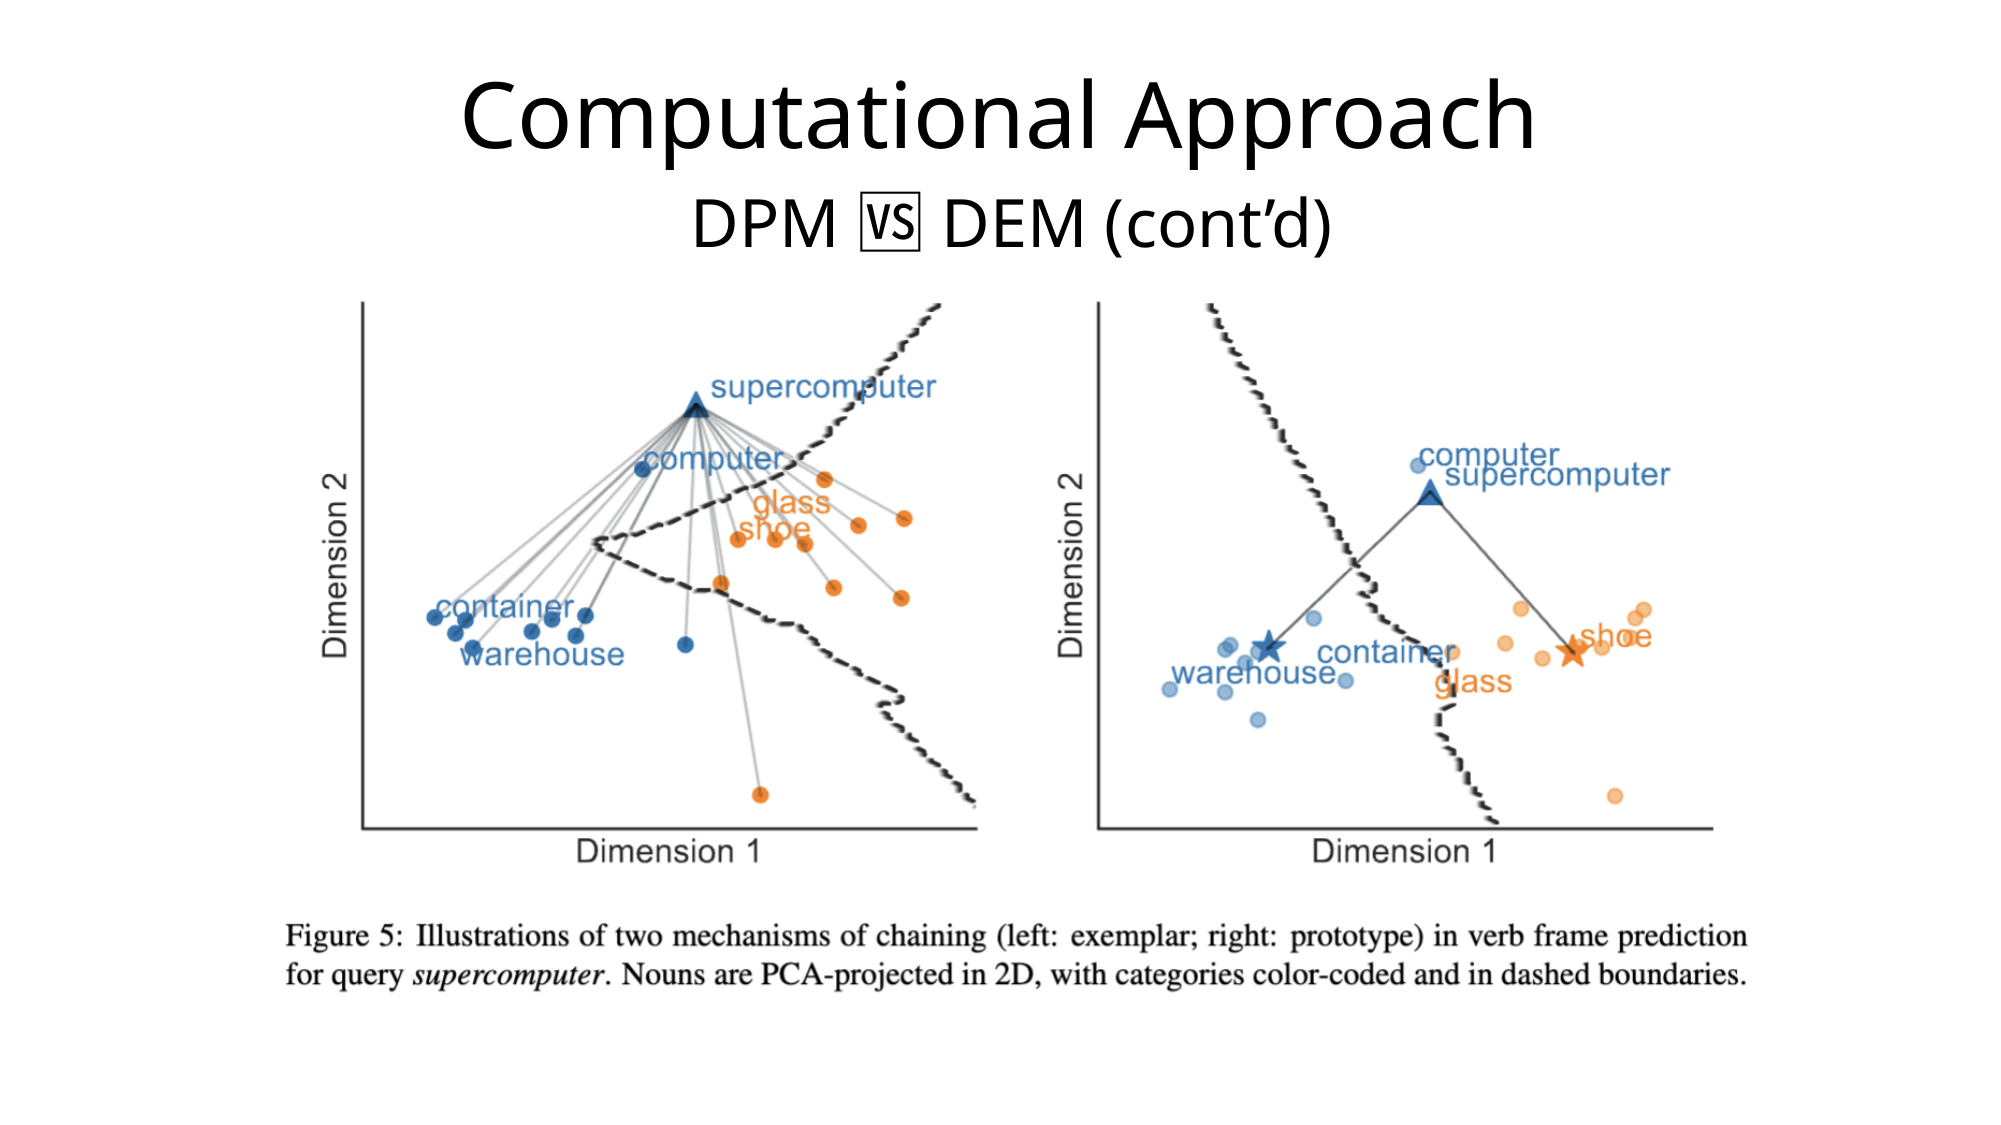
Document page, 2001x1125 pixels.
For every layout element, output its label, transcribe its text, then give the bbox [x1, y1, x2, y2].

title Computational Approach DPM 🆚 DEM (cont’d) [137, 59, 1863, 278]
picture [283, 299, 1750, 997]
